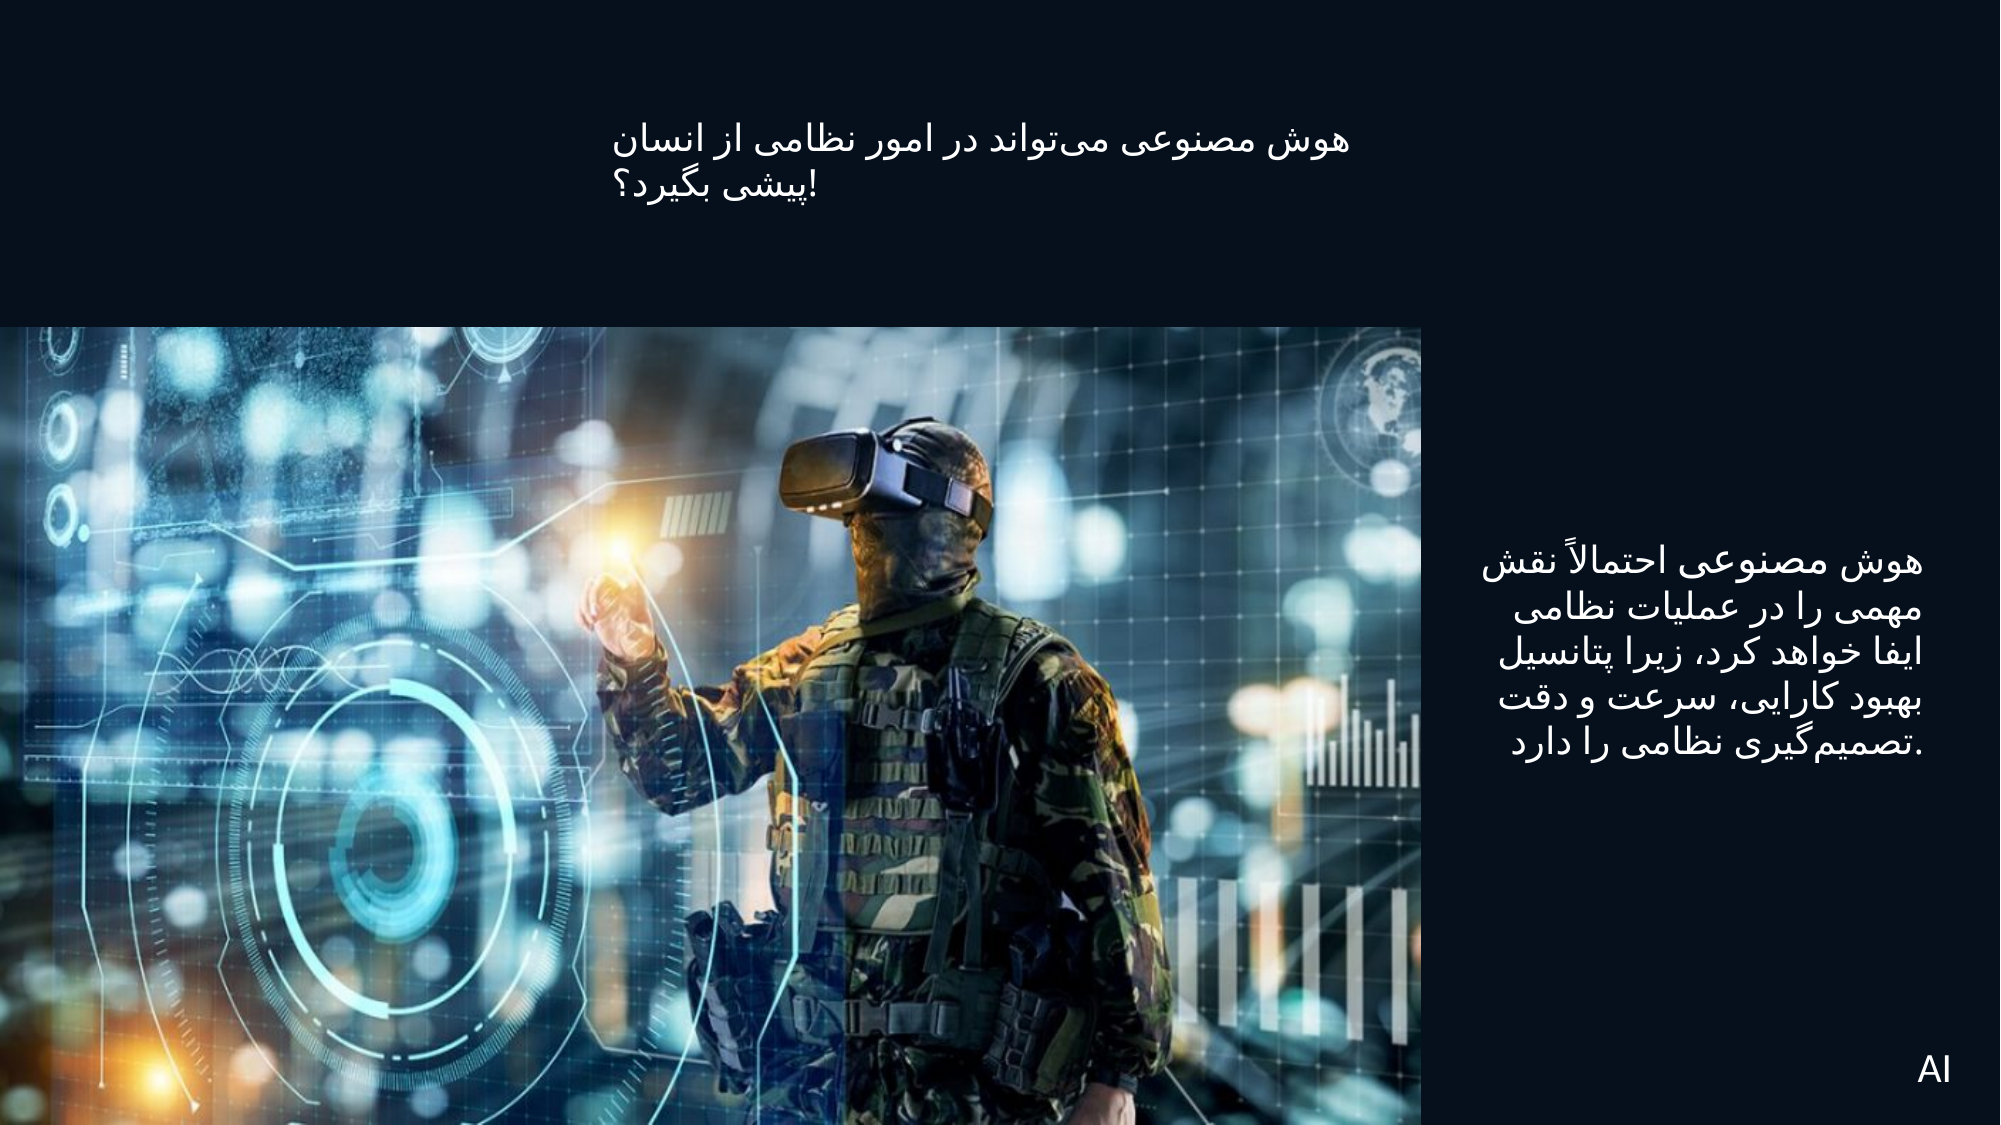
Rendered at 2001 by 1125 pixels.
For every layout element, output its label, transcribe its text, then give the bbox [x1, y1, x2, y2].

text_box AI [1902, 1033, 1975, 1098]
text_box هوش مصنوعی می‌تواند در امور نظامی از انسان پیشی بگیرد؟! [596, 106, 1404, 212]
text_box هوش مصنوعی احتمالاً نقش مهمی را در عملیات نظامی ایفا خواهد کرد، زیرا پتانسیل بهبود کارایی، سرعت و دقت تصمیم‌گیری نظامی را دارد. [1445, 524, 1939, 770]
picture [0, 327, 1421, 1125]
